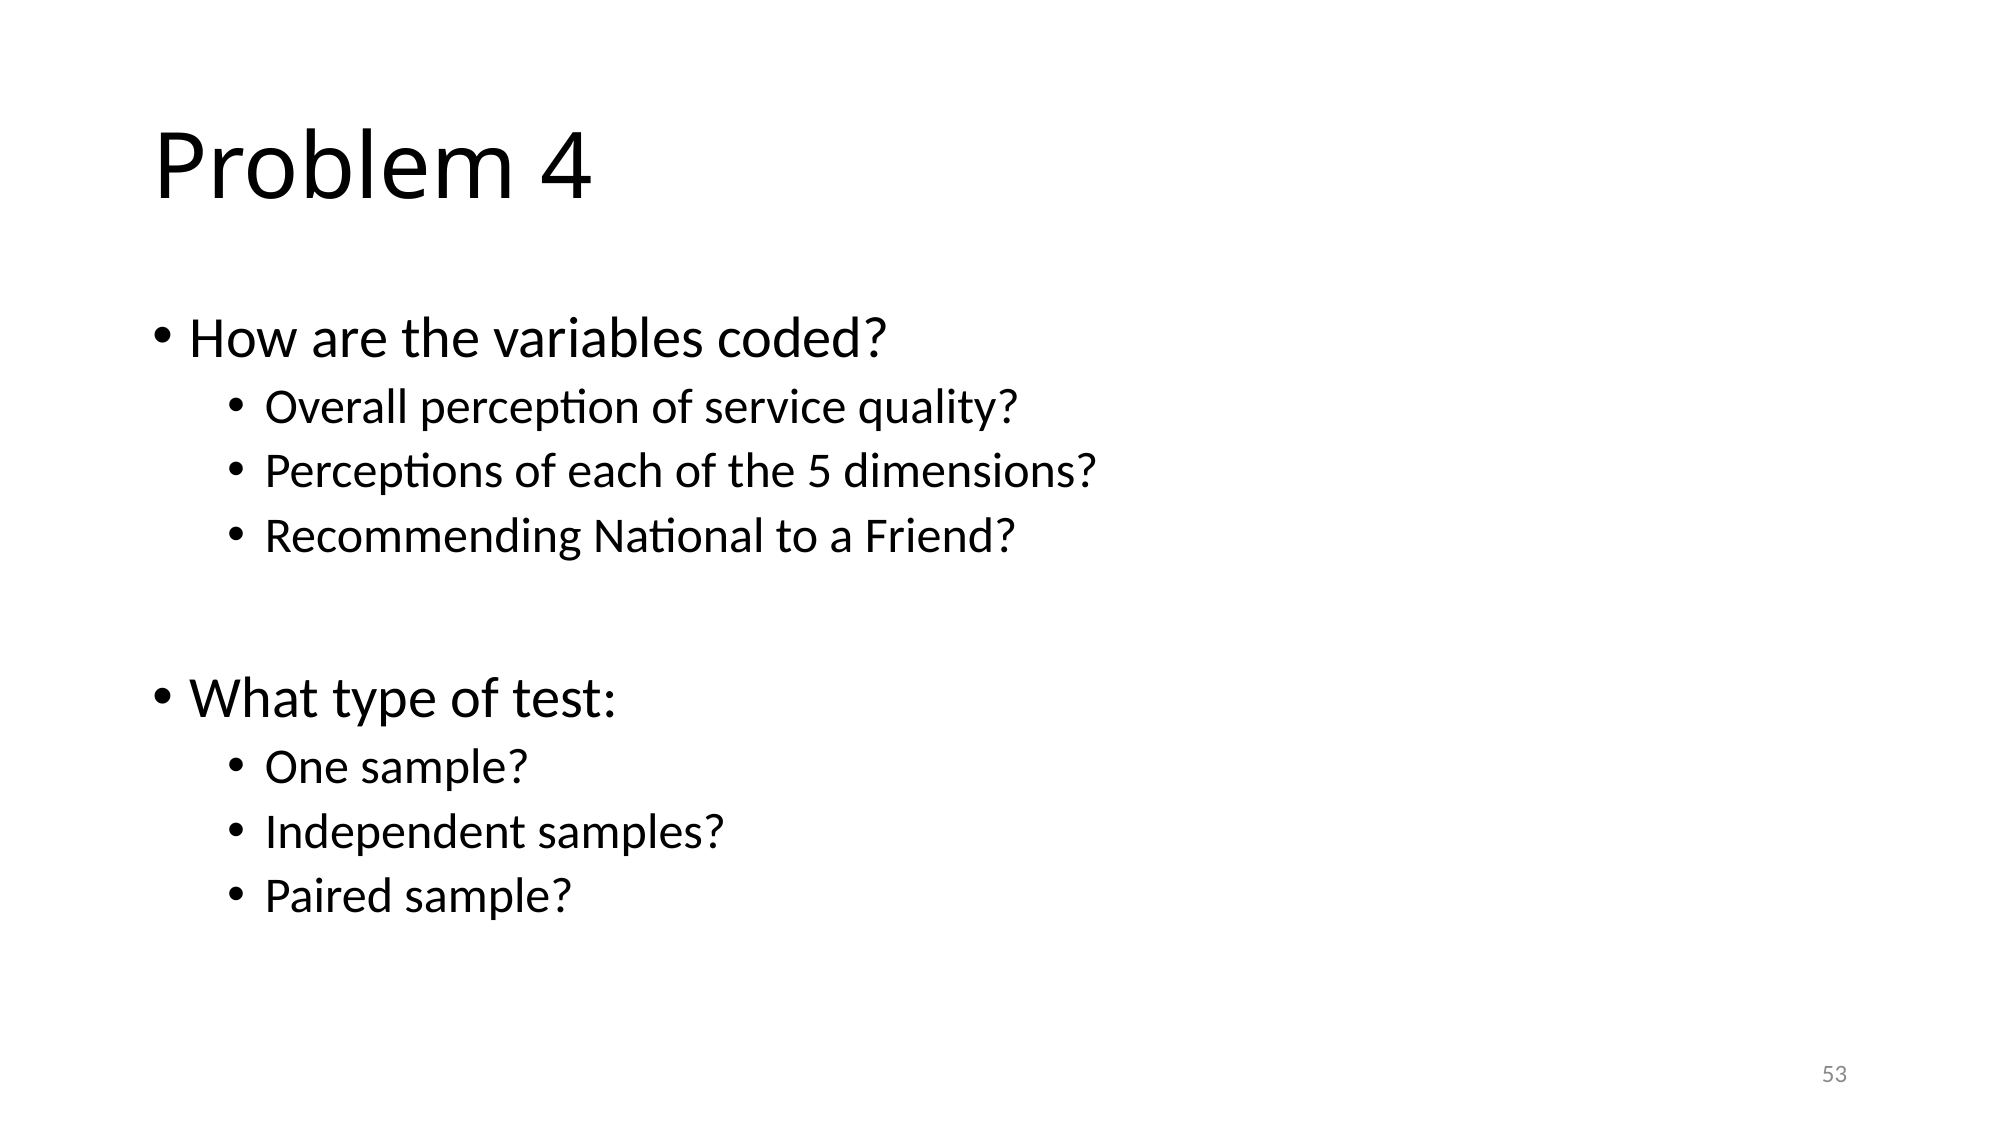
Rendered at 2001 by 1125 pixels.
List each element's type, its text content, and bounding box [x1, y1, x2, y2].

slide_number 53 [1412, 1042, 1863, 1103]
list How are the variables coded? Overall perception of service quality? Perceptions of each of the 5 dimensions? Recommending National to a Friend? What type of test: One sample? Independent samples? Paired sample? [137, 299, 1863, 1014]
title Problem 4 [137, 59, 1863, 278]
